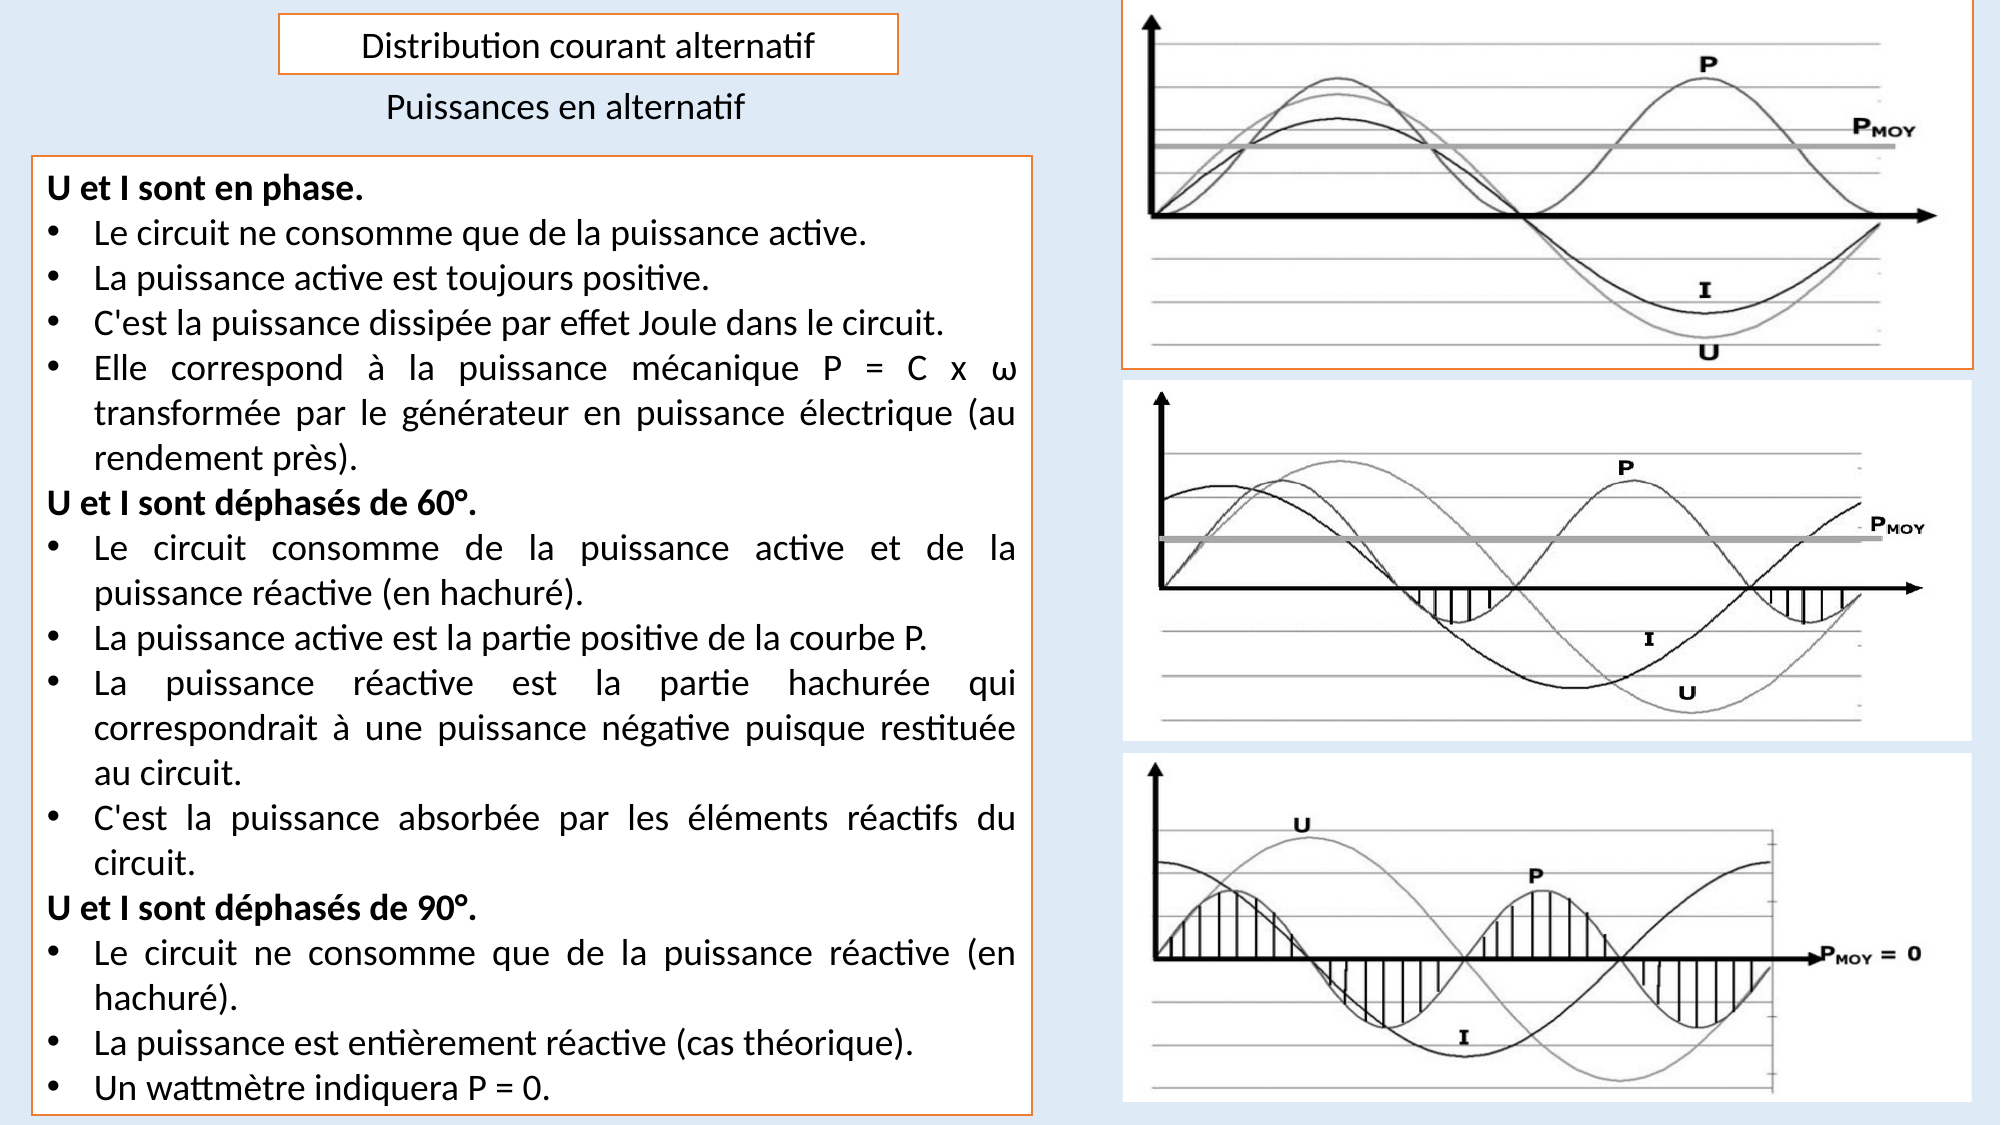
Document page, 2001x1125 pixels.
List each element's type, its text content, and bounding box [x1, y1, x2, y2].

picture [1122, 753, 1972, 1102]
picture [1122, 0, 1972, 368]
text_box U et I sont en phase. Le circuit ne consomme que de la puissance active. La puissance active est toujours positive. C'est la puissance dissipée par effet Joule dans le circuit. Elle correspond à la puissance mécanique P = C x ω transformée par le générateur en puissance électrique (au rendement près). U et I sont déphasés de 60°. Le circuit consomme de la puissance active et de la puissance réactive (en hachuré). La puissance active est la partie positive de la courbe P. La puissance réactive est la partie hachurée qui correspondrait à une puissance négative puisque restituée au circuit. C'est la puissance absorbée par les éléments réactifs du circuit. U et I sont déphasés de 90°. Le circuit ne consomme que de la puissance réactive (en hachuré). La puissance est entièrement réactive (cas théorique). Un wattmètre indiquera P = 0. [31, 155, 1033, 1116]
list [1122, 380, 1972, 741]
text_box Distribution courant alternatif [278, 13, 899, 75]
text_box Puissances en alternatif [371, 74, 761, 135]
